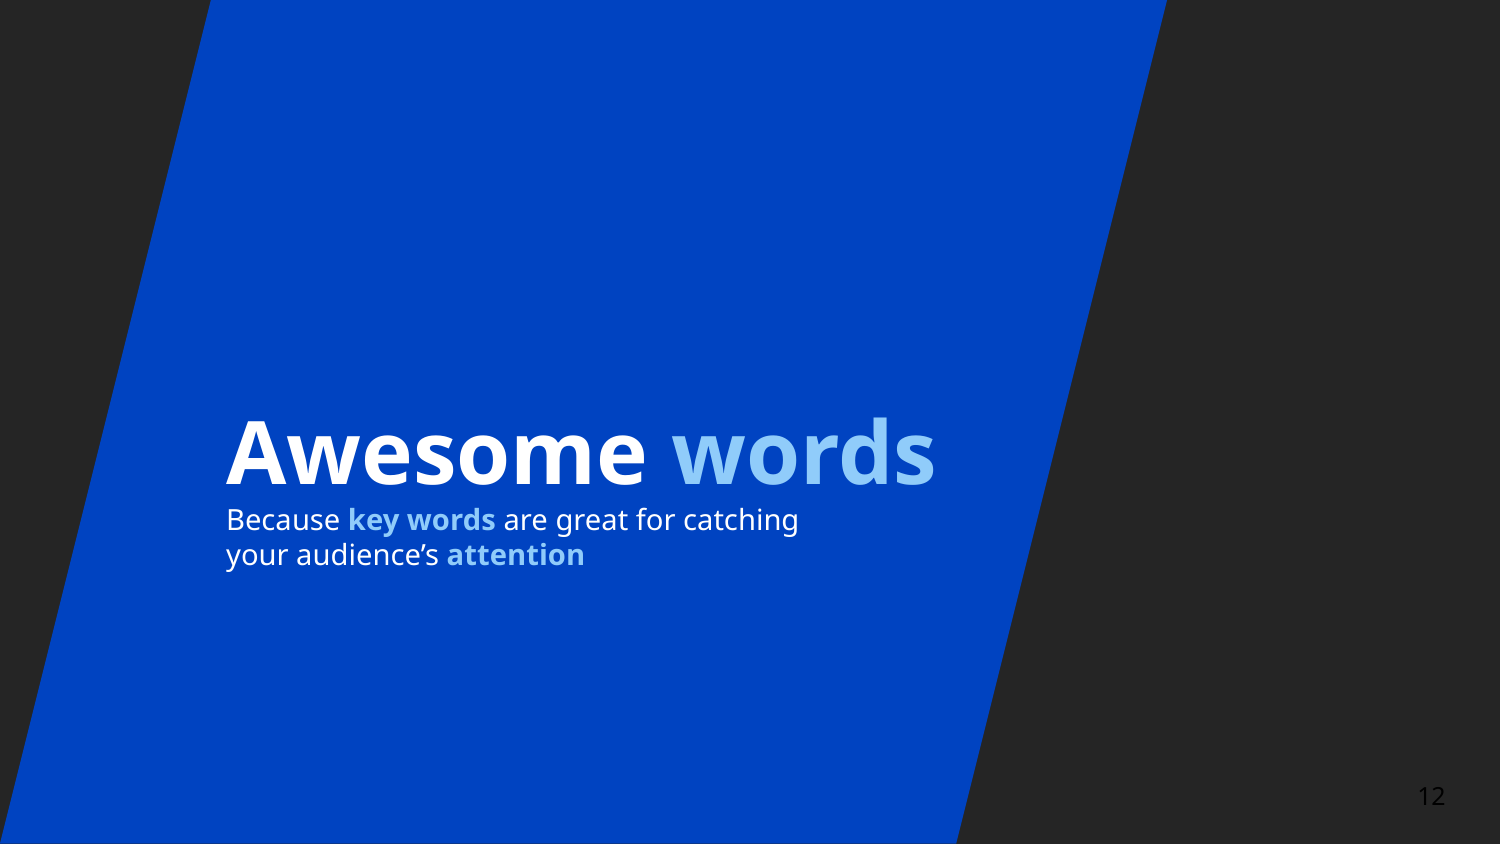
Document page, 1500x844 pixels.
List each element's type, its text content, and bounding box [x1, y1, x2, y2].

title Awesome words [210, 75, 988, 517]
slide_number ‹#› [1402, 764, 1493, 830]
subtitle Because key words are great for catching your audience’s attention [210, 486, 861, 662]
